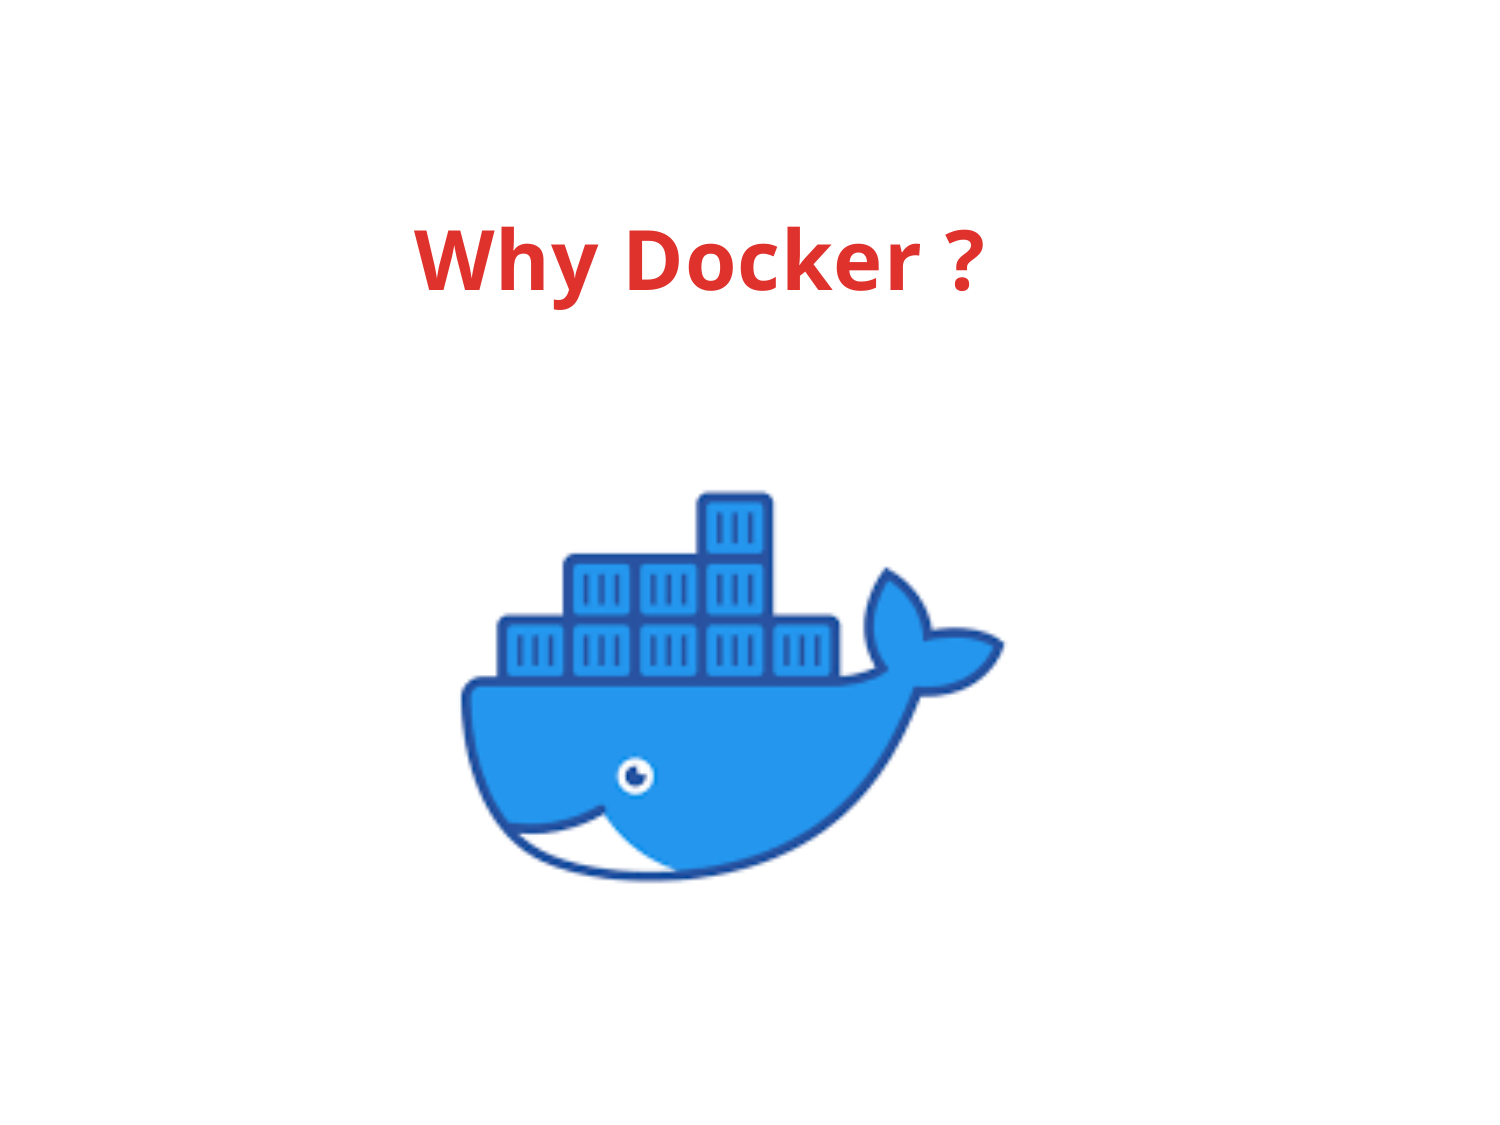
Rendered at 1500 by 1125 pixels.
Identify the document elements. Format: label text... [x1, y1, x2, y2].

text_box Why Docker ? [399, 200, 1150, 315]
picture [162, 387, 1246, 954]
